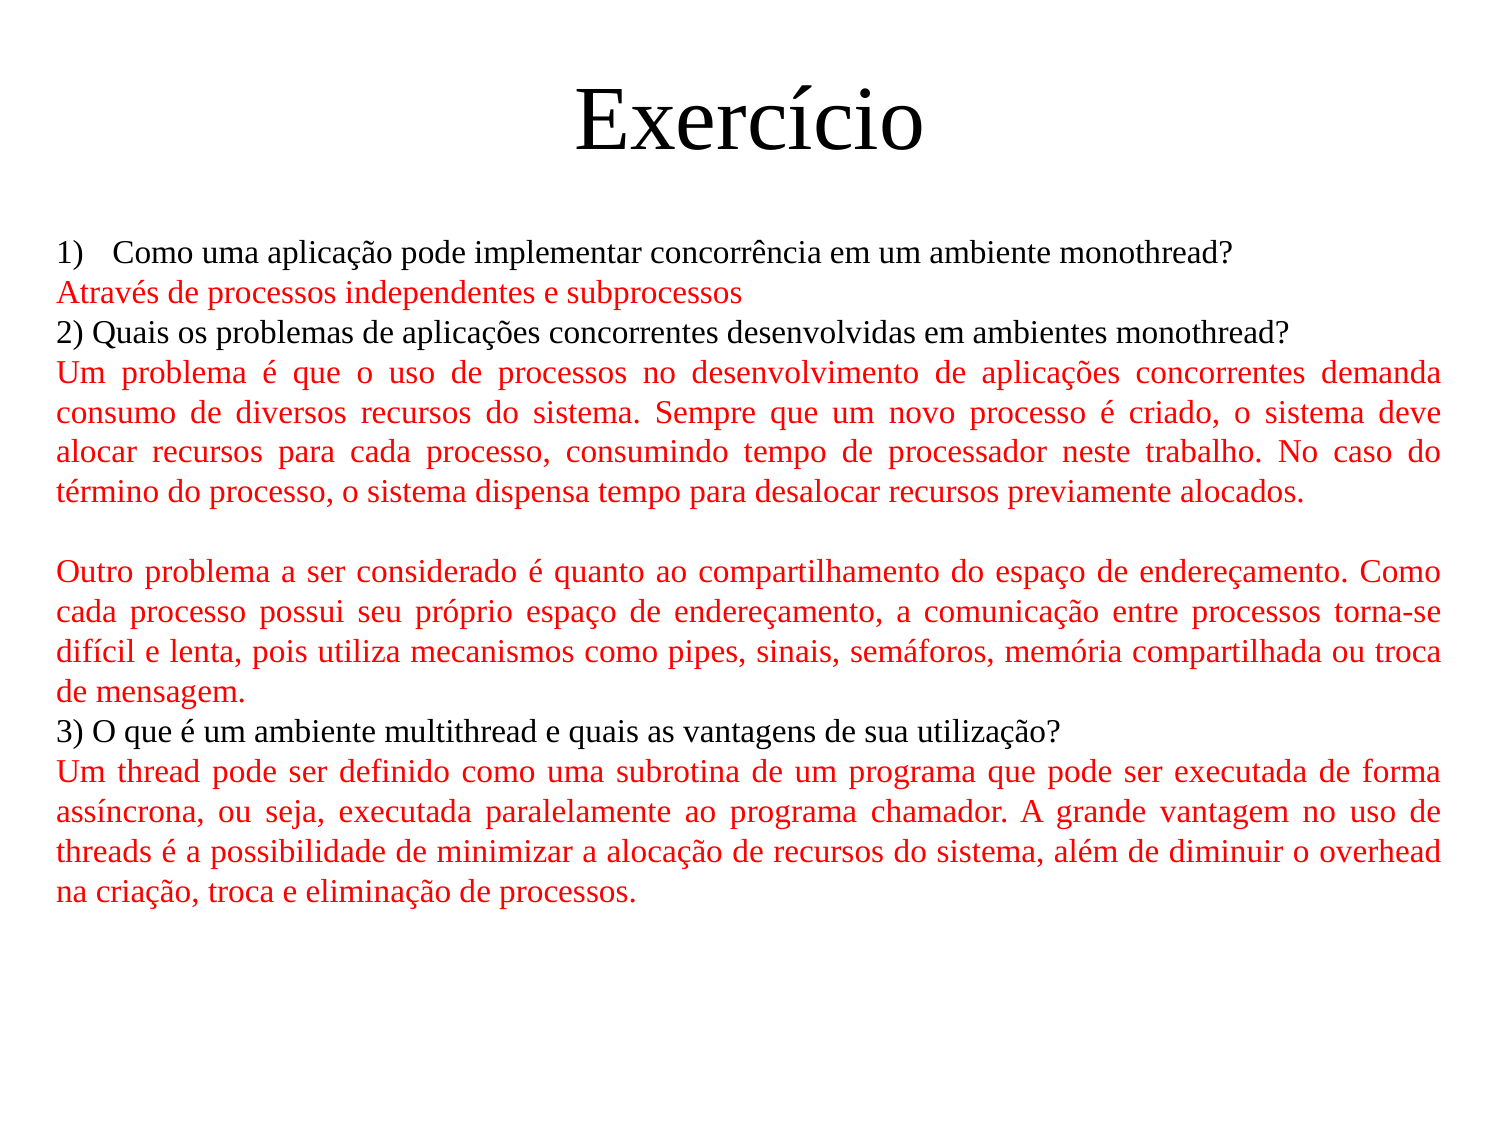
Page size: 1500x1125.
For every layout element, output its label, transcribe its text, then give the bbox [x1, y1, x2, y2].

title Exercício [112, 19, 1388, 172]
text_box Como uma aplicação pode implementar concorrência em um ambiente monothread? Através de processos independentes e subprocessos 2) Quais os problemas de aplicações concorrentes desenvolvidas em ambientes monothread? Um problema é que o uso de processos no desenvolvimento de aplicações concorrentes demanda consumo de diversos recursos do sistema. Sempre que um novo processo é criado, o sistema deve alocar recursos para cada processo, consumindo tempo de processador neste trabalho. No caso do término do processo, o sistema dispensa tempo para desalocar recursos previamente alocados. Outro problema a ser considerado é quanto ao compartilhamento do espaço de endereçamento. Como cada processo possui seu próprio espaço de endereçamento, a comunicação entre processos torna-se difícil e lenta, pois utiliza mecanismos como pipes, sinais, semáforos, memória compartilhada ou troca de mensagem. 3) O que é um ambiente multithread e quais as vantagens de sua utilização? Um thread pode ser definido como uma subrotina de um programa que pode ser executada de forma assíncrona, ou seja, executada paralelamente ao programa chamador. A grande vantagem no uso de threads é a possibilidade de minimizar a alocação de recursos do sistema, além de diminuir o overhead na criação, troca e eliminação de processos. [41, 172, 1459, 956]
